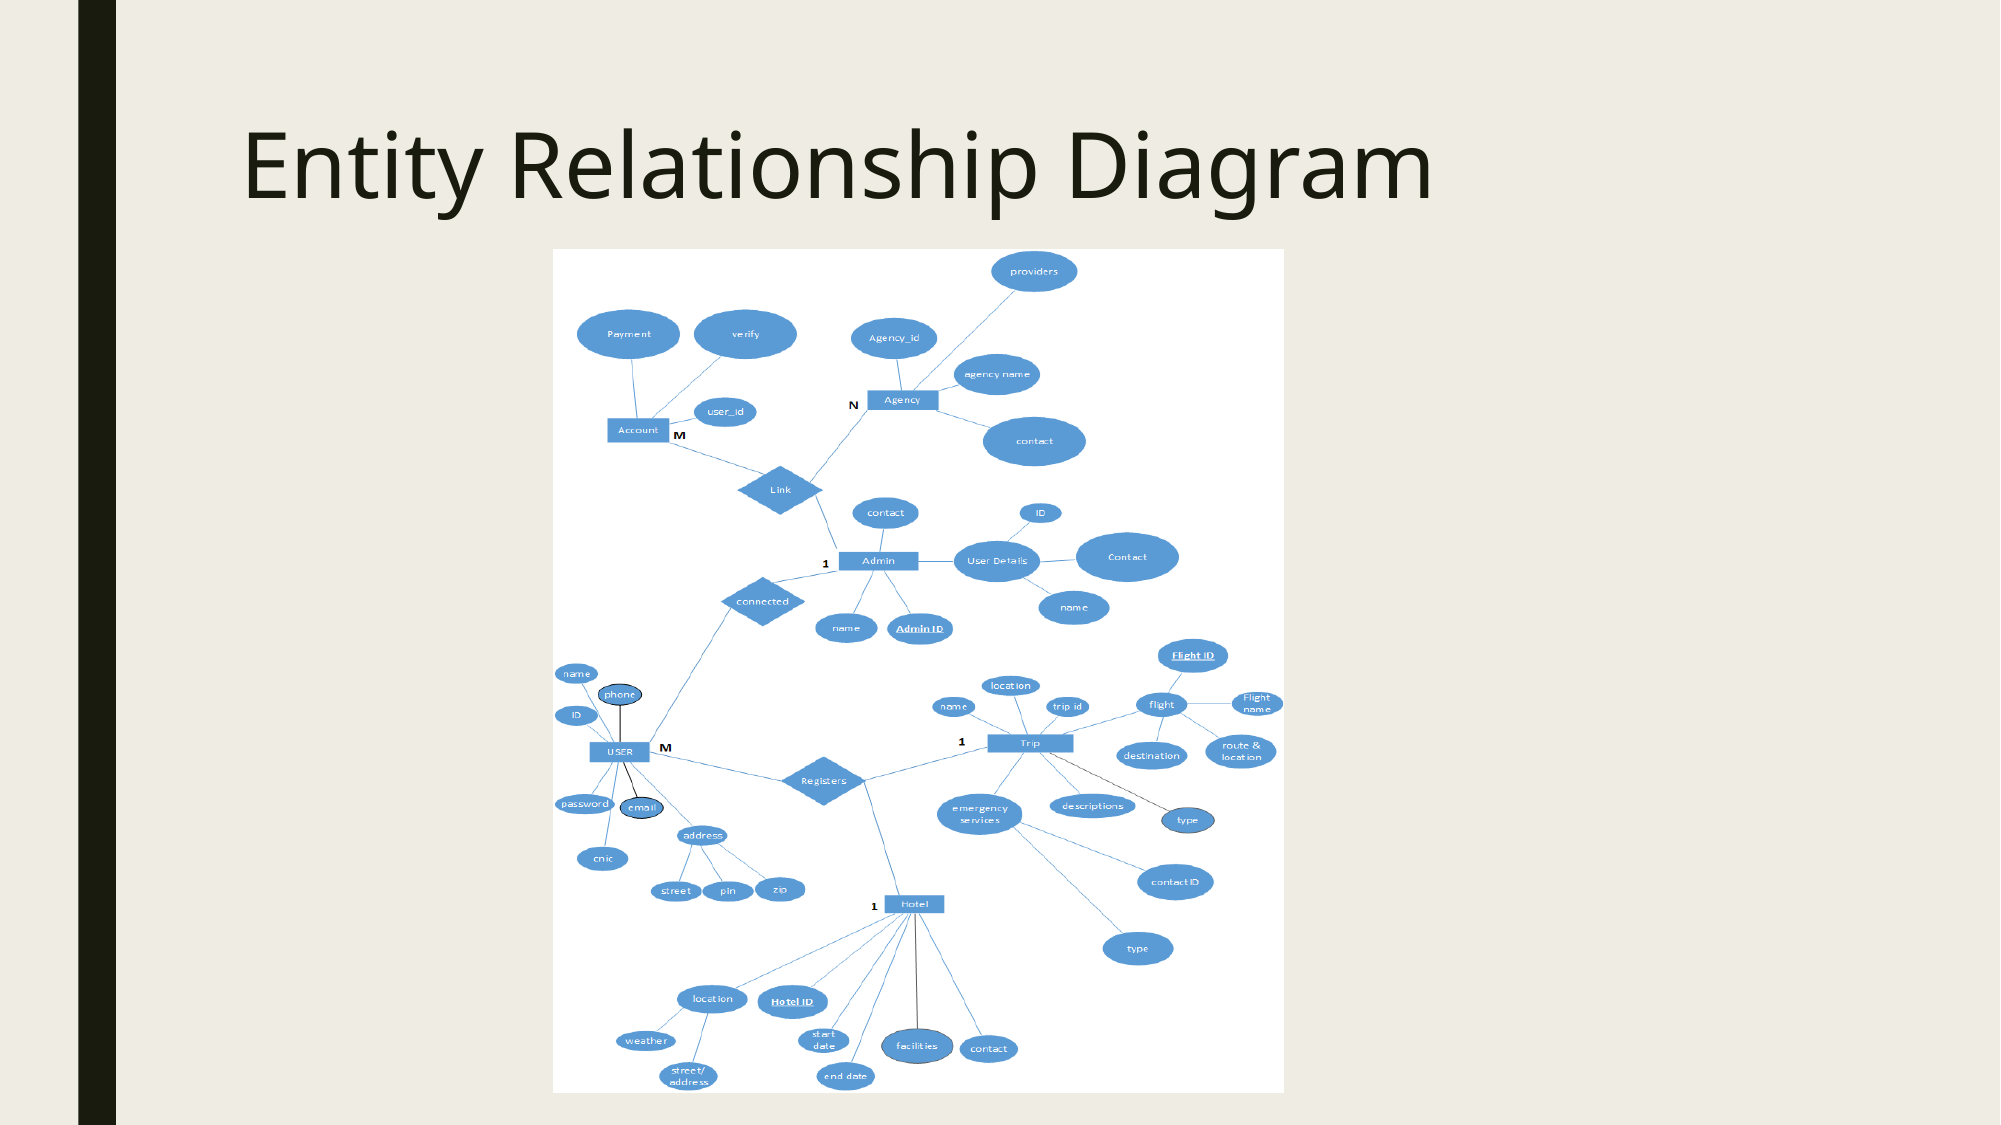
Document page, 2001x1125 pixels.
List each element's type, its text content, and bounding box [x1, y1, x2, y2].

title Entity Relationship Diagram [225, 112, 1800, 357]
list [553, 249, 1284, 1093]
